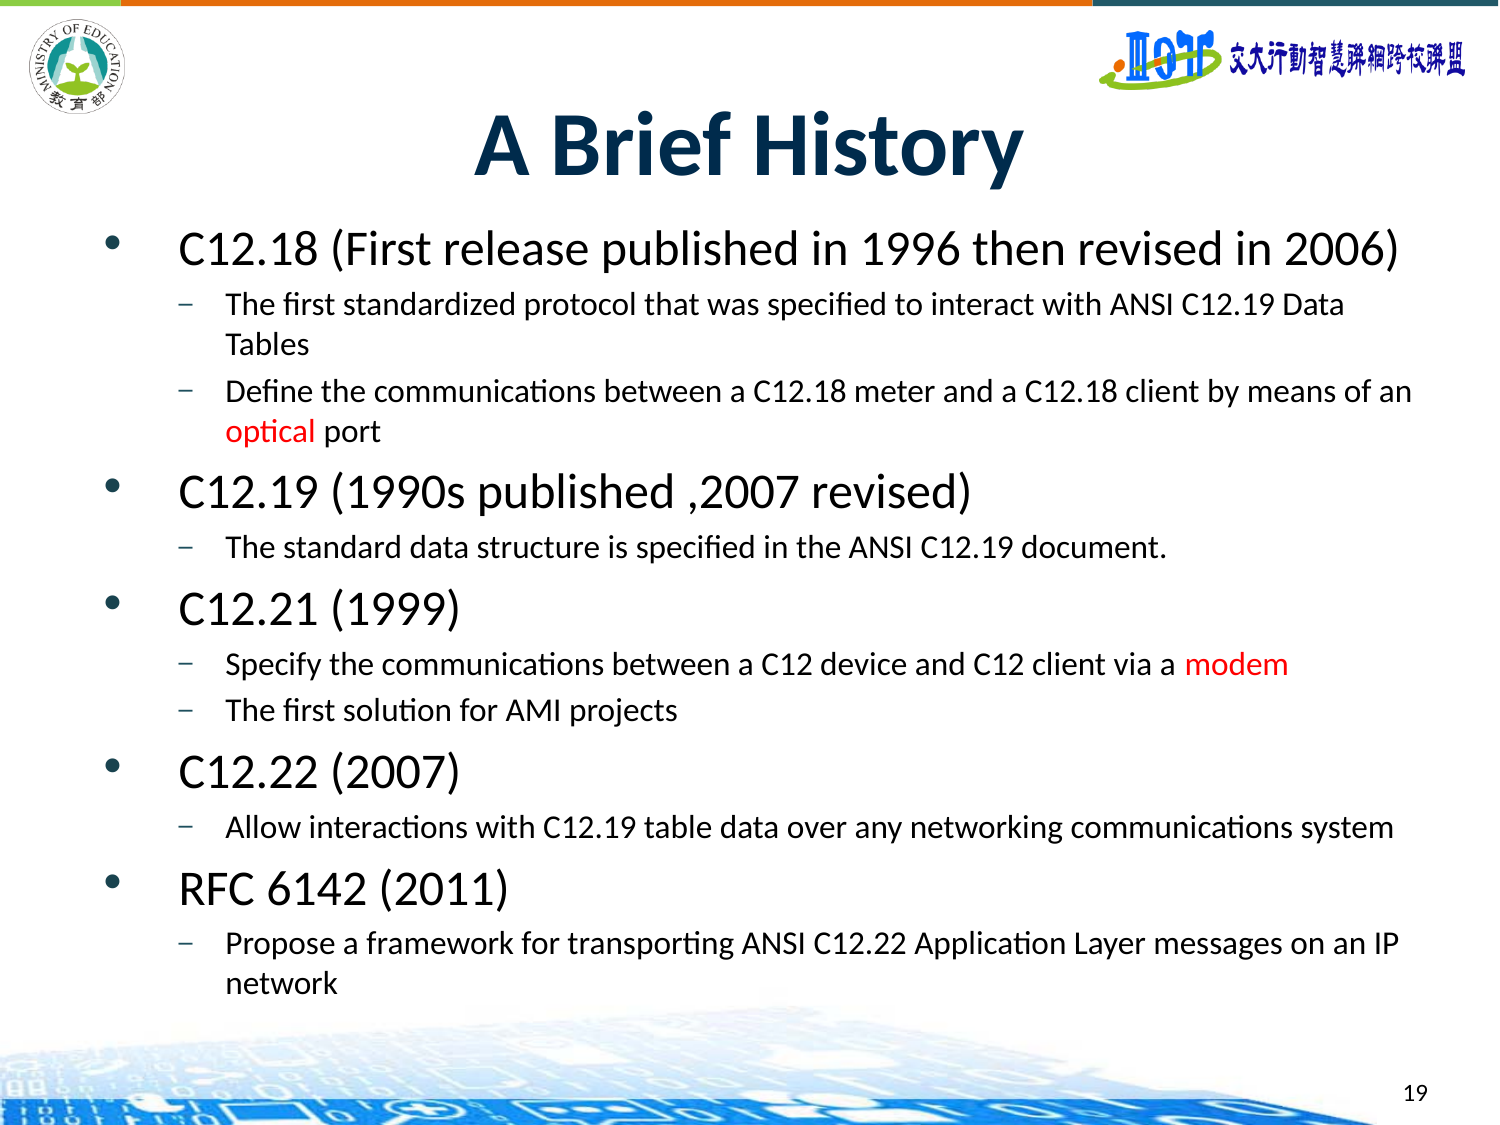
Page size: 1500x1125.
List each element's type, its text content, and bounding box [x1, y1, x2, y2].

picture [1099, 30, 1465, 90]
picture [29, 19, 125, 114]
picture [0, 987, 1377, 1125]
title A Brief History [75, 45, 1425, 233]
list C12.18 (First release published in 1996 then revised in 2006) The first standardized protocol that was specified to interact with ANSI C12.19 Data Tables Define the communications between a C12.18 meter and a C12.18 client by means of an optical port C12.19 (1990s published ,2007 revised) The standard data structure is specified in the ANSI C12.19 document. C12.21 (1999) Specify the communications between a C12 device and C12 client via a modem The first solution for AMI projects C12.22 (2007) Allow interactions with C12.19 table data over any networking communications system RFC 6142 (2011) Propose a framework for transporting ANSI C12.22 Application Layer messages on an IP network [88, 208, 1439, 951]
slide_number 19 [1387, 1069, 1484, 1125]
